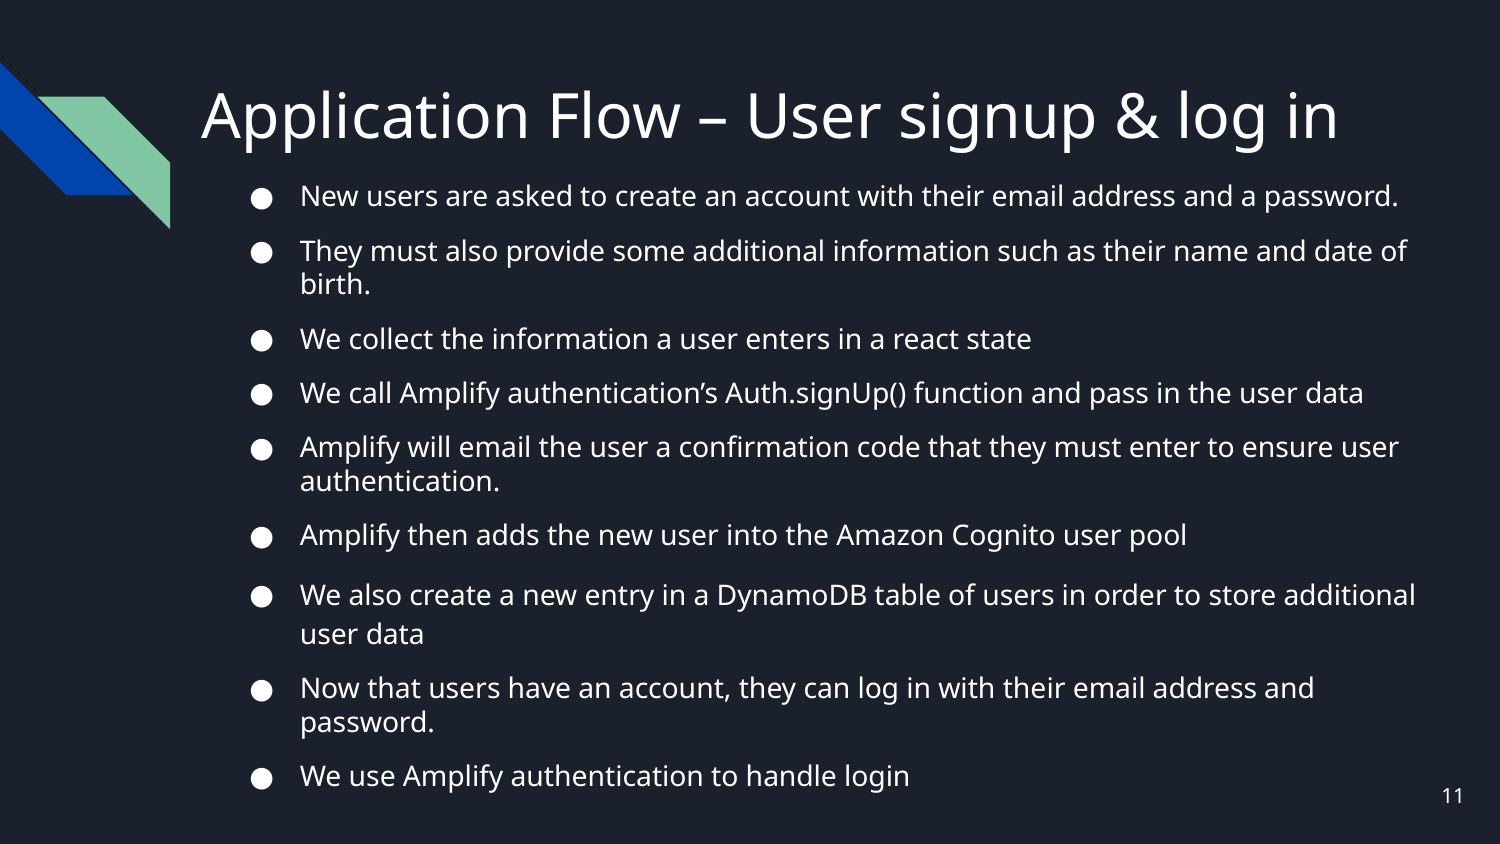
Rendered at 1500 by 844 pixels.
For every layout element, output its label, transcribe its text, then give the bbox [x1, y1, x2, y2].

slide_number 11 [1389, 764, 1480, 830]
title Application Flow – User signup & log in [186, 23, 1461, 174]
text_box New users are asked to create an account with their email address and a password. They must also provide some additional information such as their name and date of birth. We collect the information a user enters in a react state We call Amplify authentication’s Auth.signUp() function and pass in the user data Amplify will email the user a confirmation code that they must enter to ensure user authentication. Amplify then adds the new user into the Amazon Cognito user pool We also create a new entry in a DynamoDB table of users in order to store additional user data Now that users have an account, they can log in with their email address and password. We use Amplify authentication to handle login [212, 163, 1441, 816]
